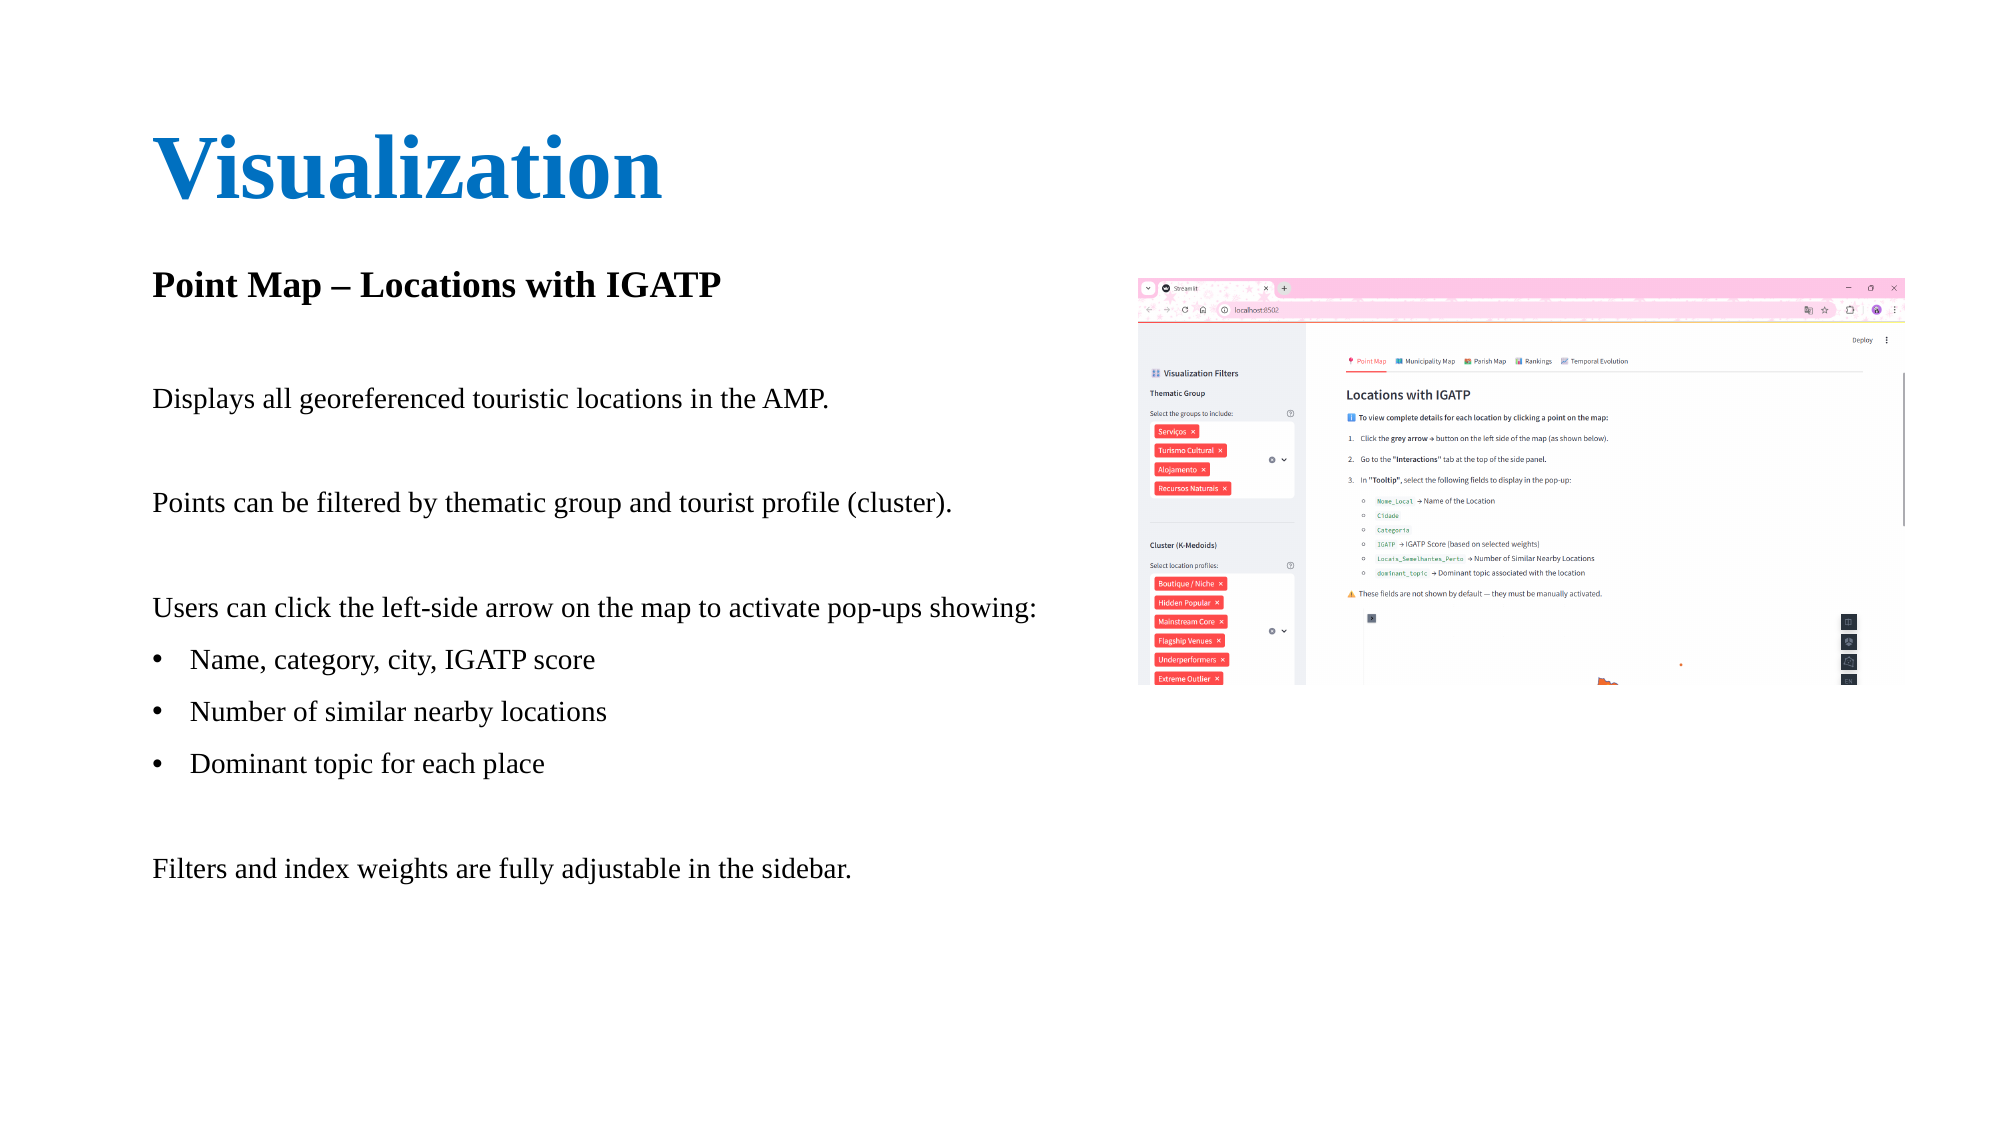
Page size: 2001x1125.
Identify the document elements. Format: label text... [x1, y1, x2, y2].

list Point Map – Locations with IGATP Displays all georeferenced touristic locations in the AMP. Points can be filtered by thematic group and tourist profile (cluster). Users can click the left-side arrow on the map to activate pop-ups showing: Name, category, city, IGATP score Number of similar nearby locations Dominant topic for each place Filters and index weights are fully adjustable in the sidebar. [137, 257, 1071, 1092]
title Visualization [137, 59, 1863, 278]
picture [1138, 278, 1906, 686]
